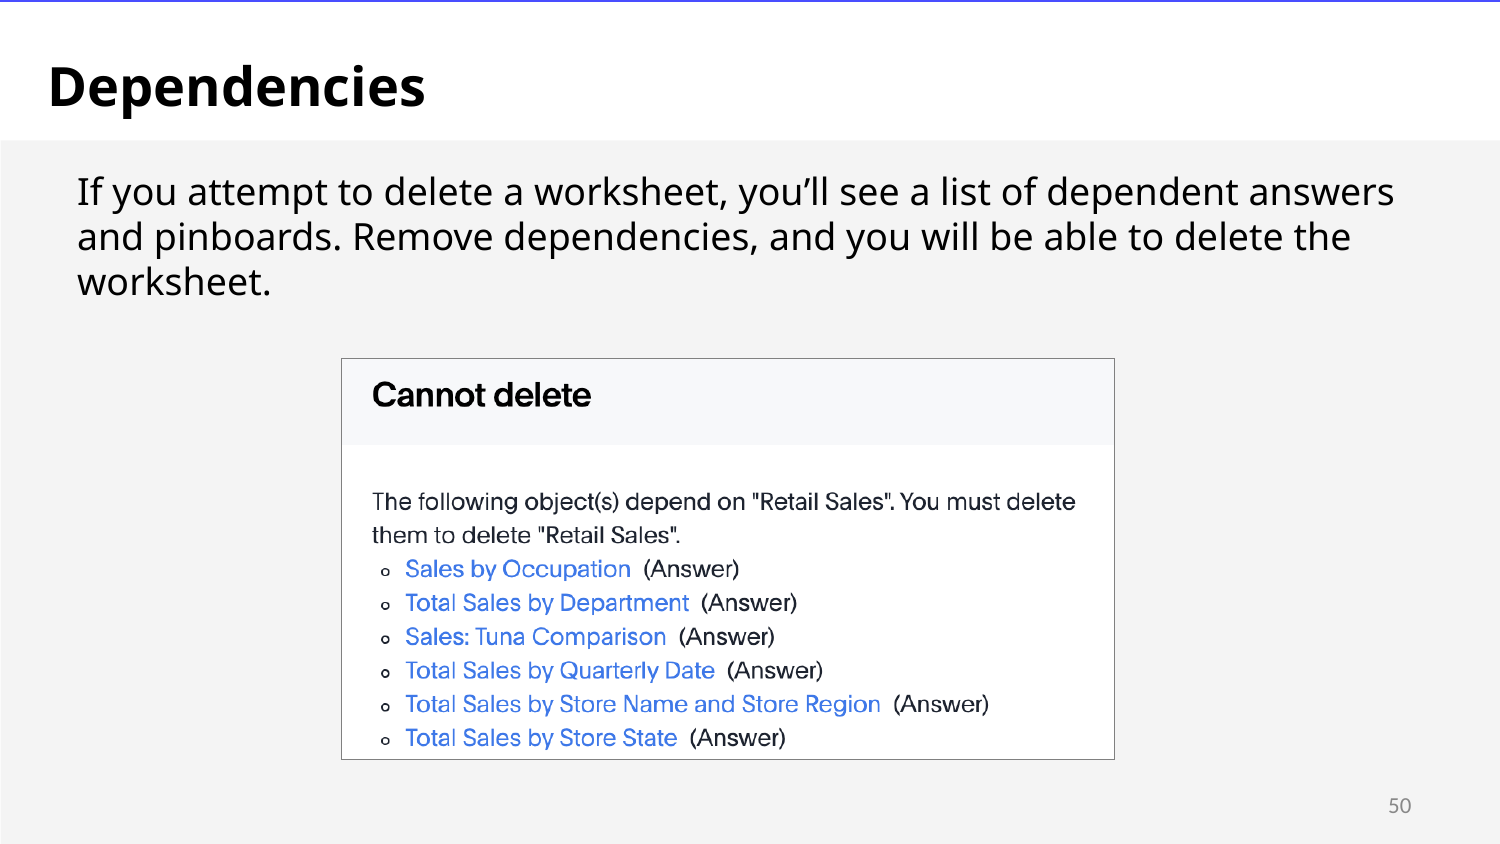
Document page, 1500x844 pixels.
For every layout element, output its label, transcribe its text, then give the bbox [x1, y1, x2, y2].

picture [341, 358, 1115, 760]
slide_number 50 [1074, 782, 1425, 827]
title Dependencies [32, 45, 1425, 124]
list If you attempt to delete a worksheet, you’ll see a list of dependent answers and pinboards. Remove dependencies, and you will be able to delete the worksheet. [62, 152, 1420, 710]
